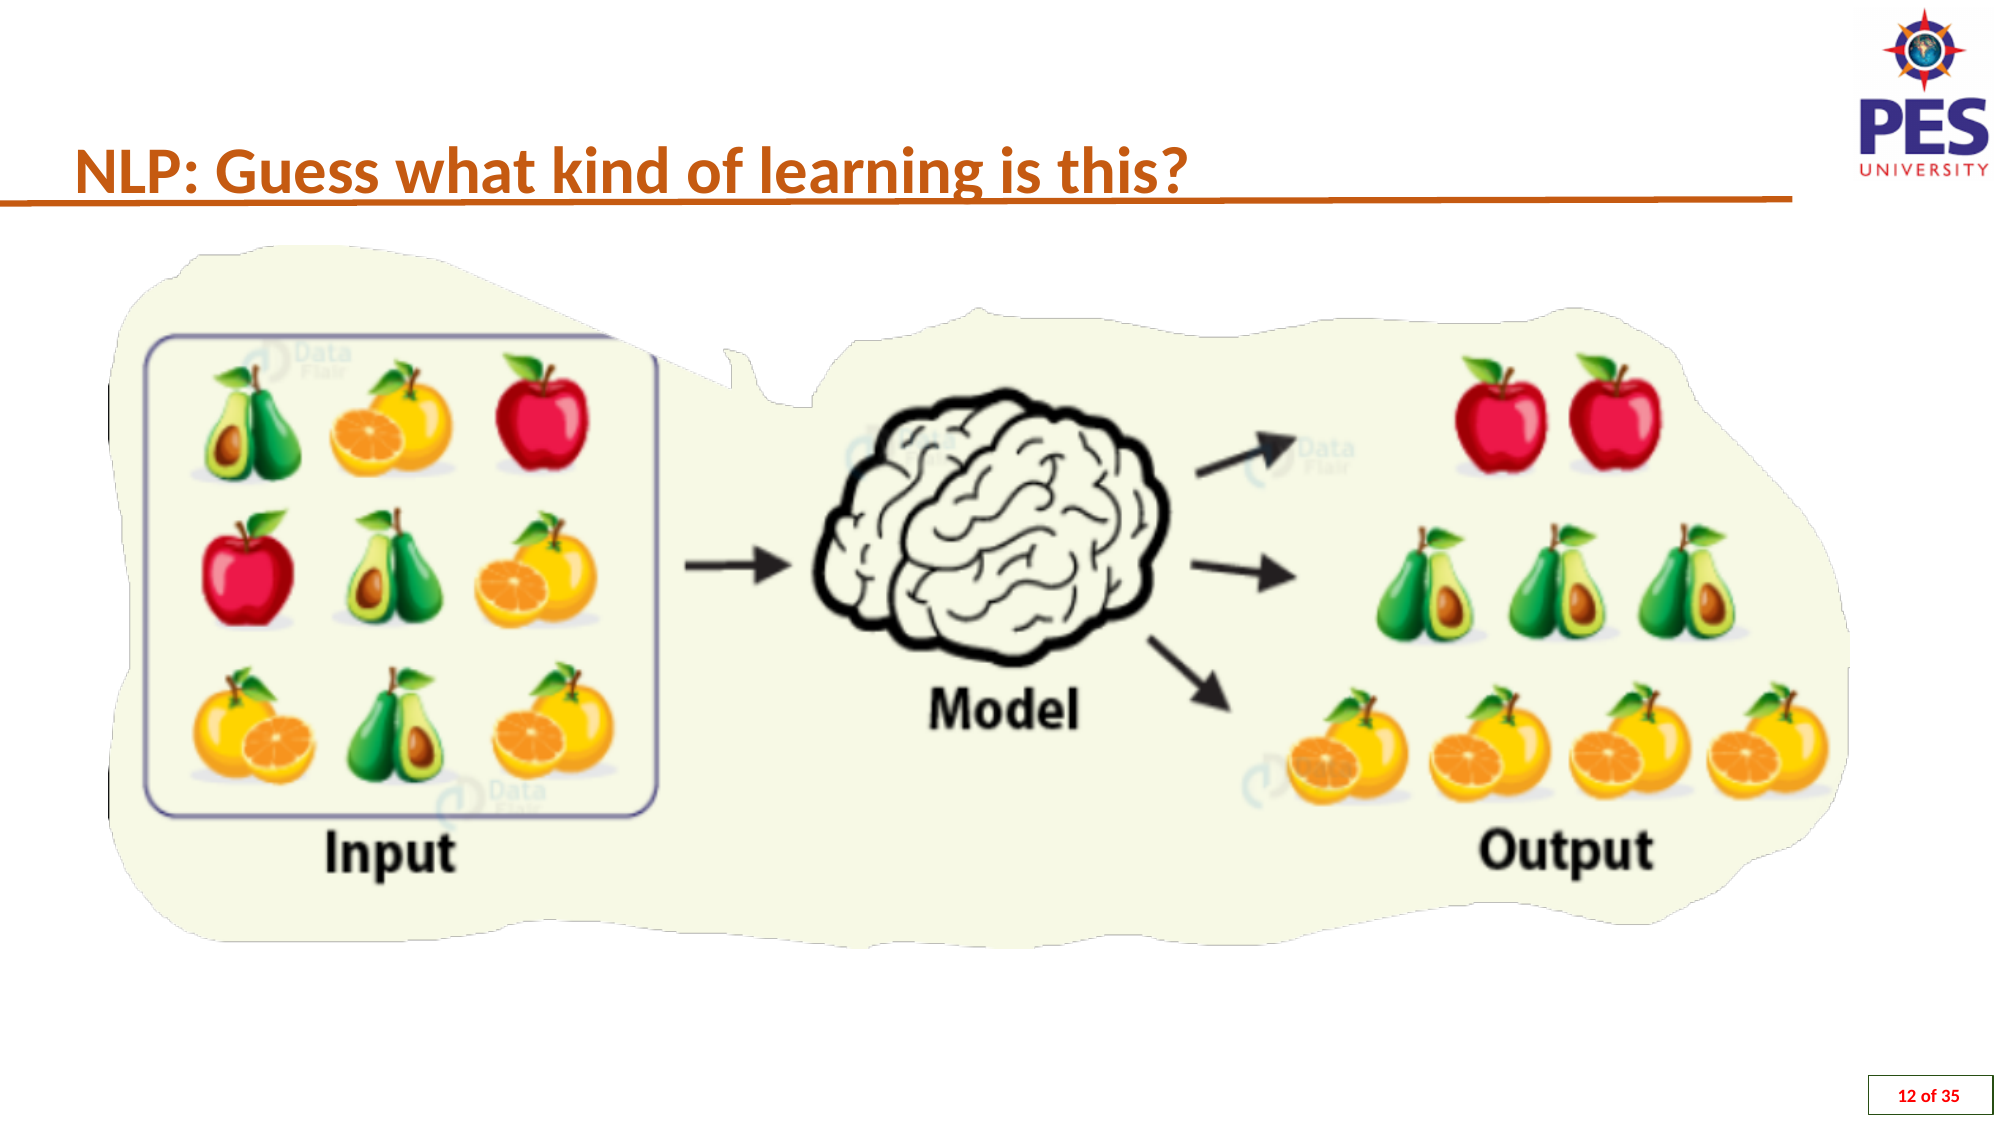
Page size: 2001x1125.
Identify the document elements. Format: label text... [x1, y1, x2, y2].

picture [1853, 7, 1994, 181]
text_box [0, 198, 1793, 204]
picture [108, 245, 1851, 949]
text_box NLP: Guess what kind of learning is this? [59, 119, 1923, 211]
